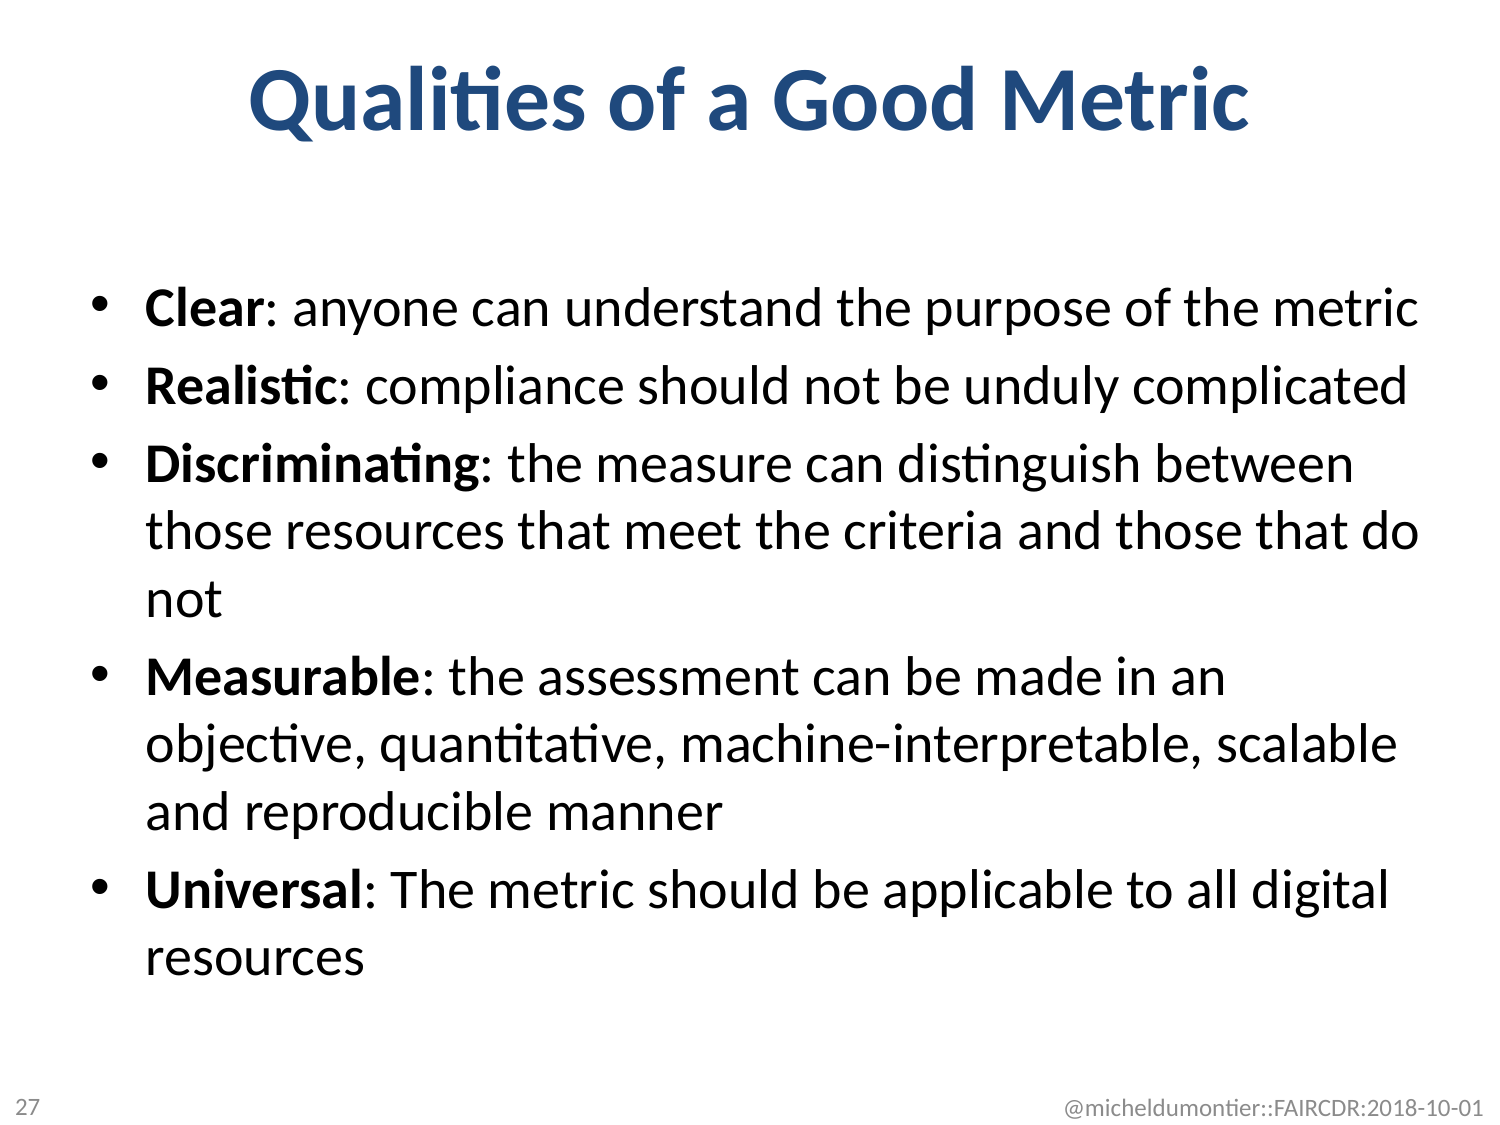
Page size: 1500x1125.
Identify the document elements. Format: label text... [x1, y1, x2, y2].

list Clear: anyone can understand the purpose of the metric Realistic: compliance should not be unduly complicated Discriminating: the measure can distinguish between those resources that meet the criteria and those that do not Measurable: the assessment can be made in an objective, quantitative, machine-interpretable, scalable and reproducible manner Universal: The metric should be applicable to all digital resources [75, 262, 1450, 1005]
title Qualities of a Good Metric [75, 0, 1425, 188]
footer @micheldumontier::FAIRCDR:2018-10-01 [875, 1087, 1500, 1125]
slide_number 27 [0, 1087, 350, 1124]
